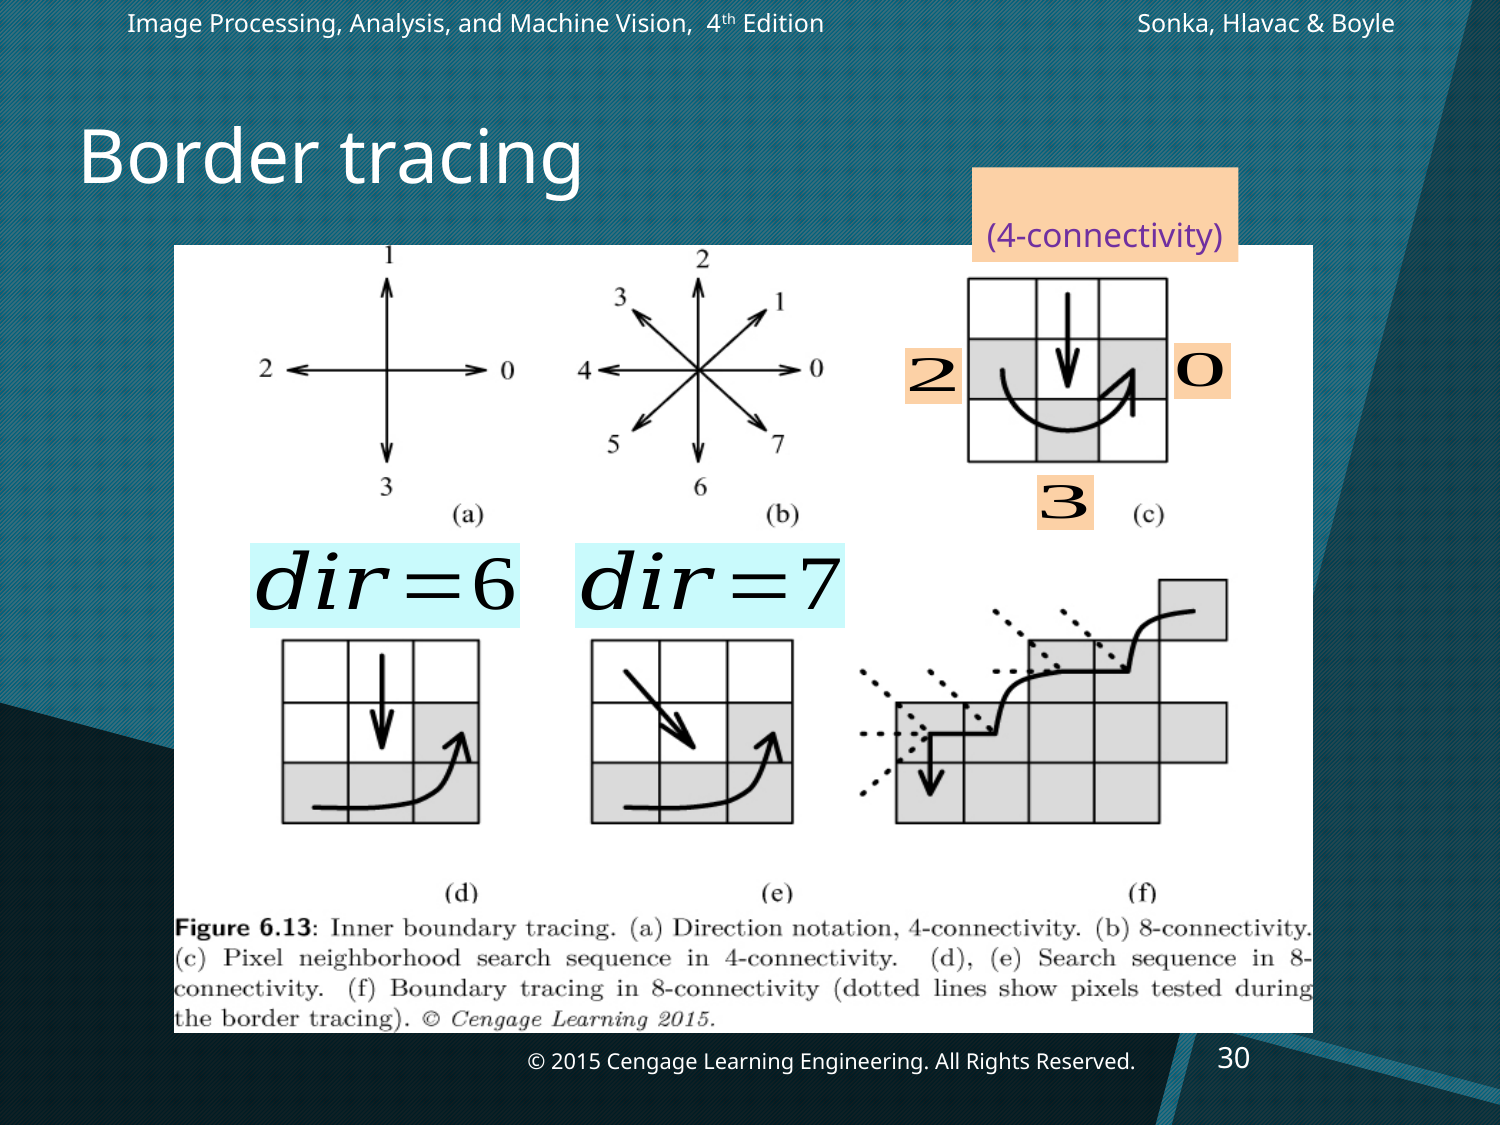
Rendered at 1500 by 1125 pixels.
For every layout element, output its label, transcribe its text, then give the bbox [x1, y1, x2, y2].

title Border tracing [62, 82, 1463, 225]
text_box Image Processing, Analysis, and Machine Vision, 4th Edition Sonka, Hlavac & Boyle [112, 0, 1413, 45]
slide_number 30 [1202, 1024, 1463, 1094]
footer © 2015 Cengage Learning Engineering. All Rights Reserved. [512, 1046, 1163, 1093]
picture [174, 245, 1313, 1033]
